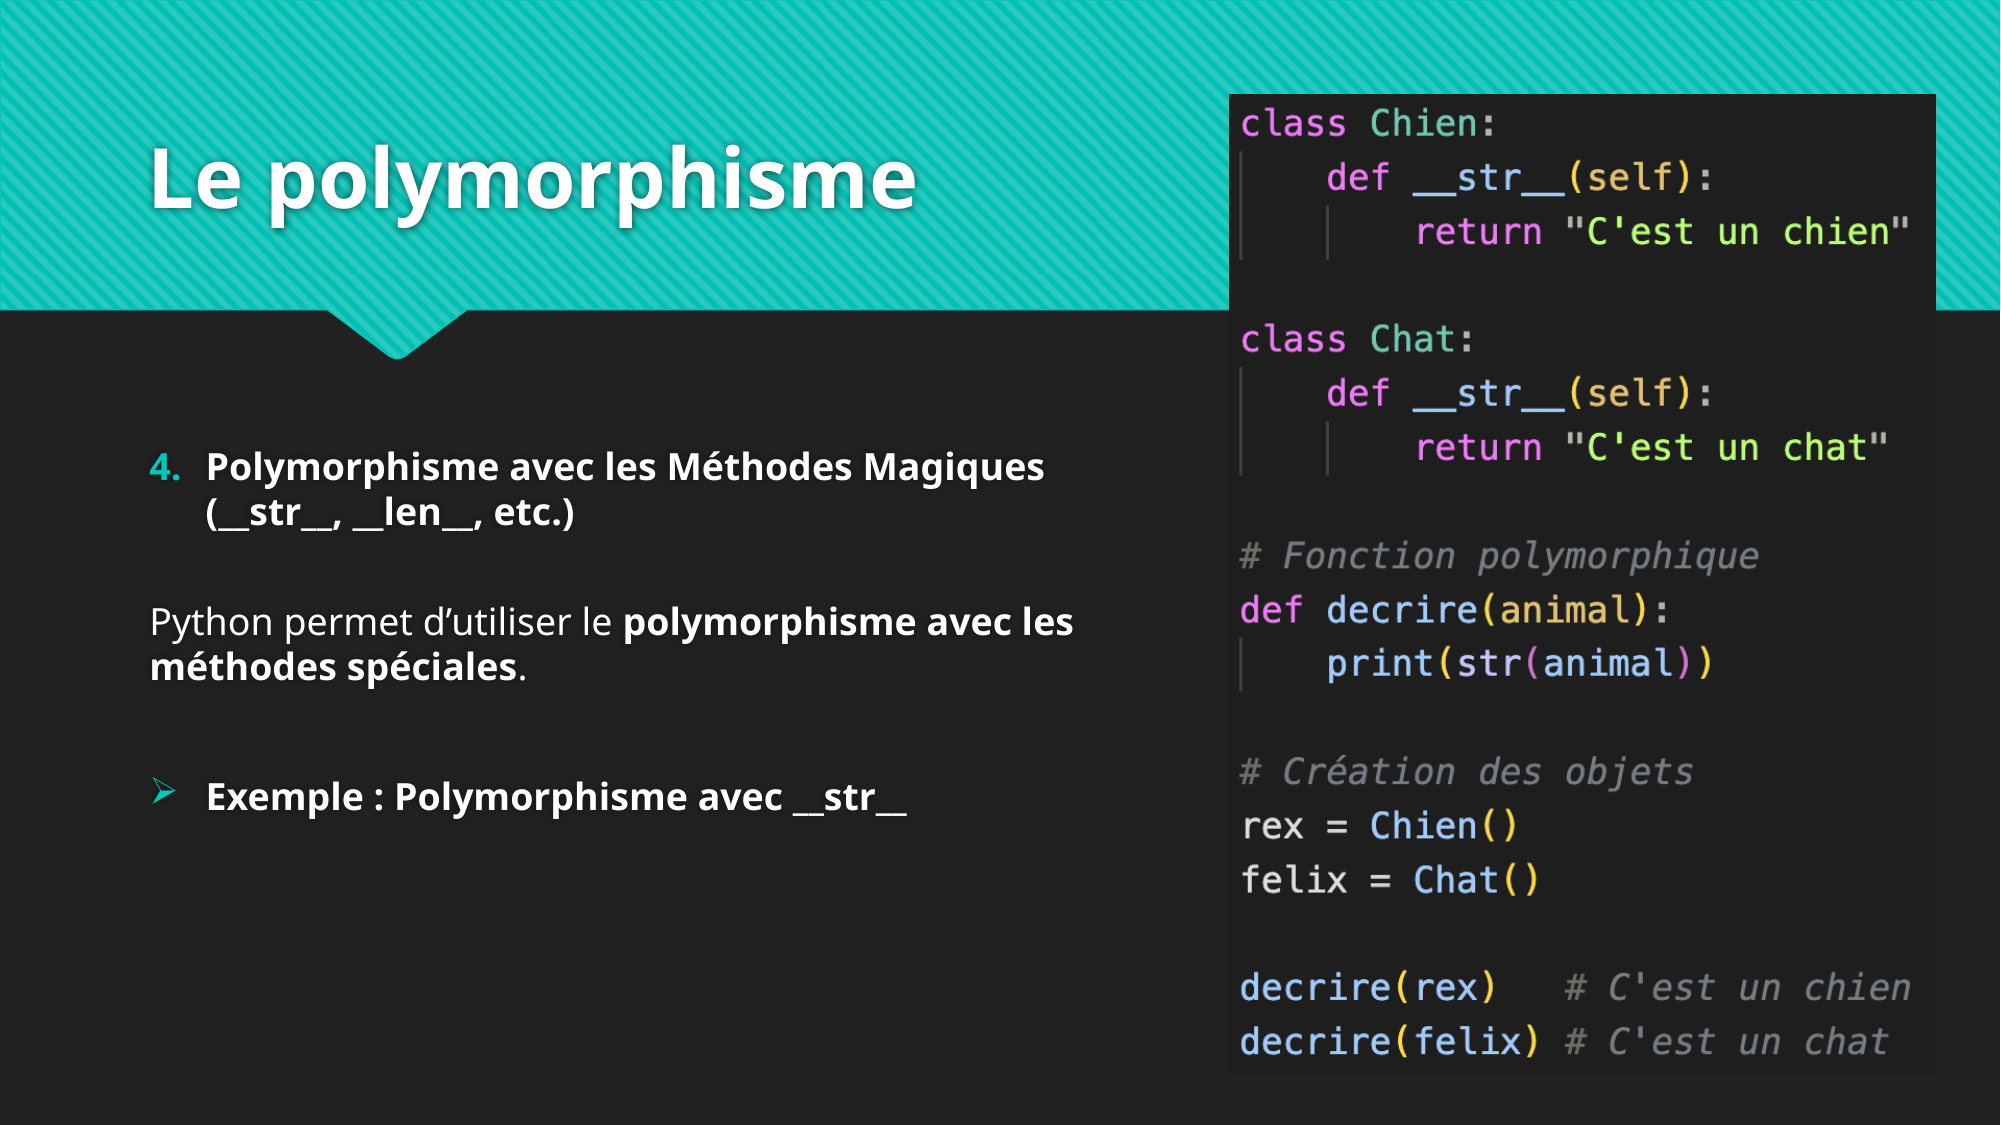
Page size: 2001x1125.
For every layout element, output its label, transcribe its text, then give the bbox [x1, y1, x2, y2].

list Polymorphisme avec les Méthodes Magiques (__str__, __len__, etc.) Python permet d’utiliser le polymorphisme avec les méthodes spéciales. Exemple : Polymorphisme avec __str__ [134, 364, 1182, 962]
title Le polymorphisme [132, 73, 1868, 233]
picture [1229, 93, 1936, 1074]
